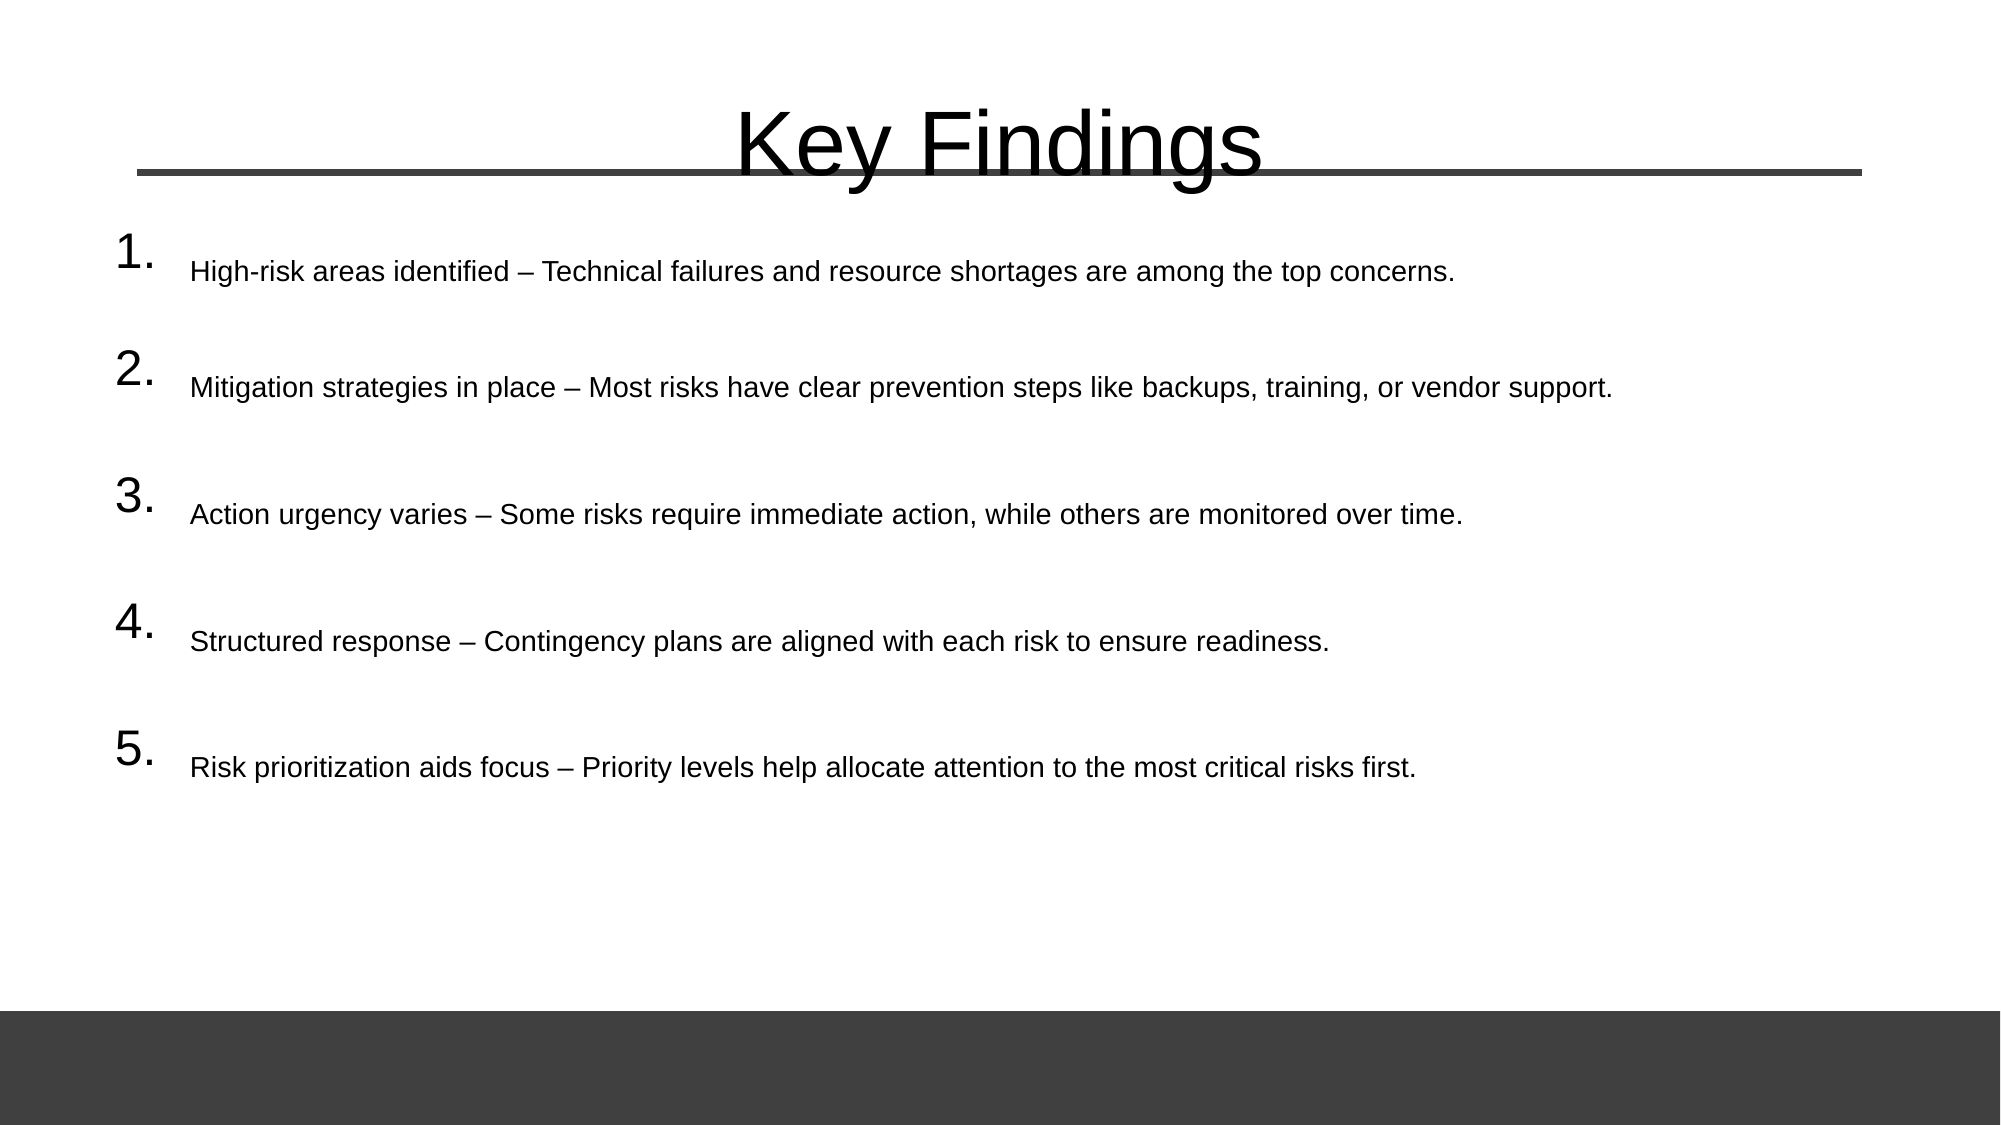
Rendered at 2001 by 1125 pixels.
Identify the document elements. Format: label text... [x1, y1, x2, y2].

text_box High-risk areas identified – Technical failures and resource shortages are among the top concerns. Mitigation strategies in place – Most risks have clear prevention steps like backups, training, or vendor support. Action urgency varies – Some risks require immediate action, while others are monitored over time. Structured response – Contingency plans are aligned with each risk to ensure readiness. Risk prioritization aids focus – Priority levels help allocate attention to the most critical risks first. [99, 232, 1825, 1015]
title Key Findings [99, 44, 1901, 233]
